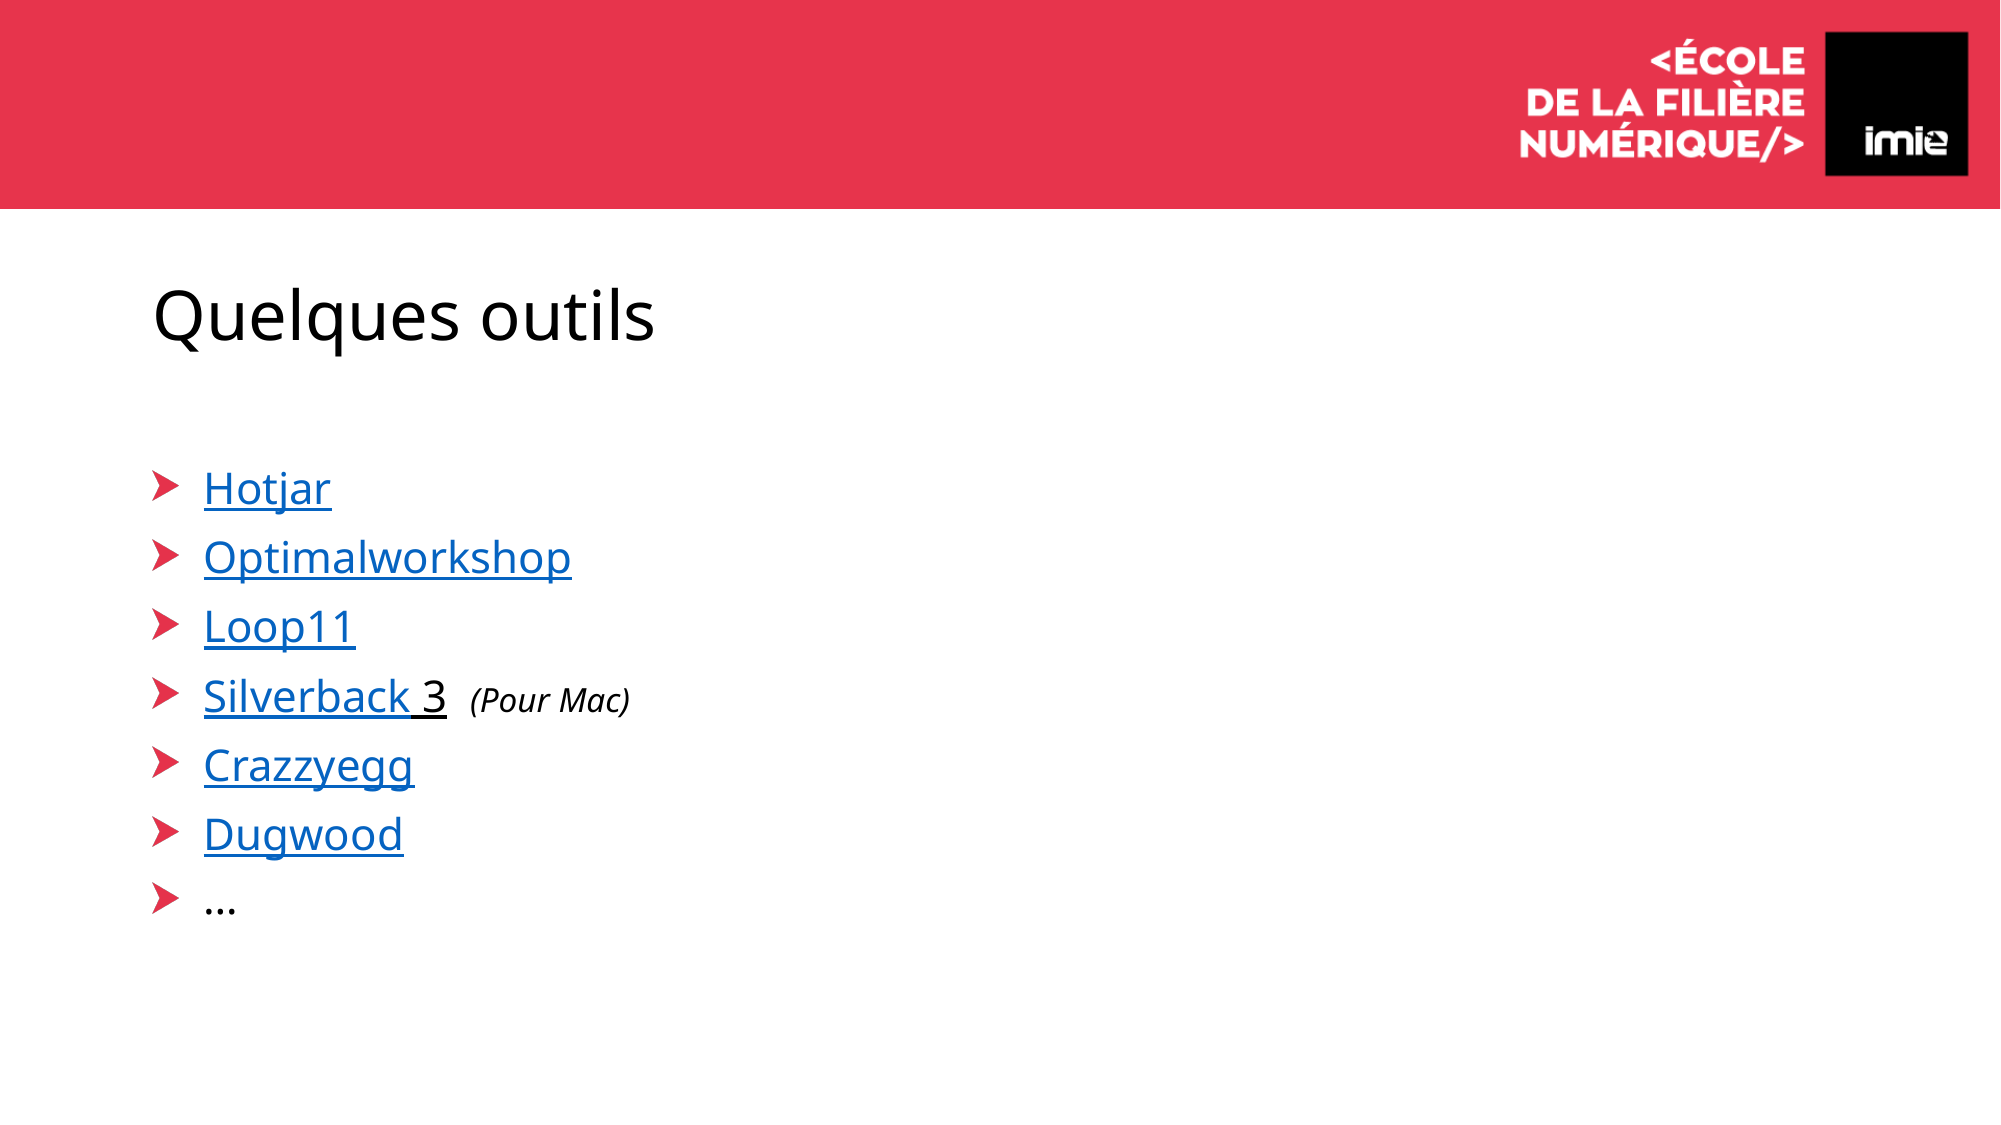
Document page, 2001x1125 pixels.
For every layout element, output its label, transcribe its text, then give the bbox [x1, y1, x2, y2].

picture [152, 539, 179, 571]
picture [152, 882, 179, 914]
list Hotjar Optimalworkshop Loop11 Silverback 3 (Pour Mac) Crazzyegg Dugwood … [137, 454, 1863, 1014]
title Quelques outils [137, 237, 1863, 363]
picture [152, 608, 179, 640]
picture [152, 470, 179, 501]
picture [152, 746, 179, 778]
picture [152, 816, 179, 847]
picture [152, 677, 179, 709]
picture [0, 0, 2001, 209]
